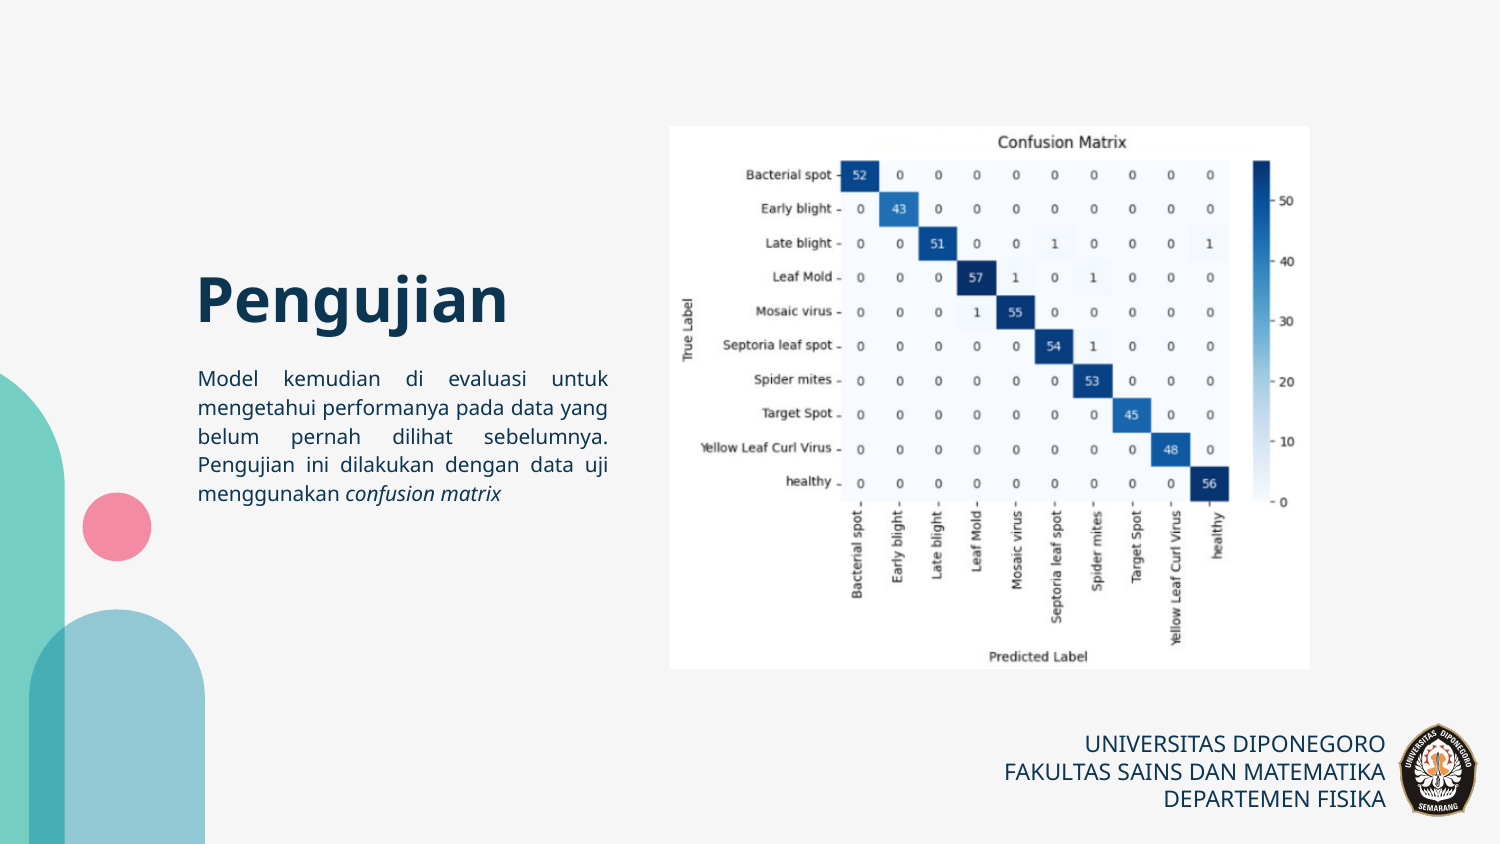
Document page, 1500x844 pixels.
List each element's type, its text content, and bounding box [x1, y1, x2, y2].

title Pengujian [180, 244, 664, 339]
text_box UNIVERSITAS DIPONEGORO FAKULTAS SAINS DAN MATEMATIKA DEPARTEMEN FISIKA [774, 722, 1387, 820]
picture [1389, 721, 1487, 817]
picture [669, 126, 1310, 670]
list Model kemudian di evaluasi untuk mengetahui performanya pada data yang belum pernah dilihat sebelumnya. Pengujian ini dilakukan dengan data uji menggunakan confusion matrix [159, 347, 624, 532]
